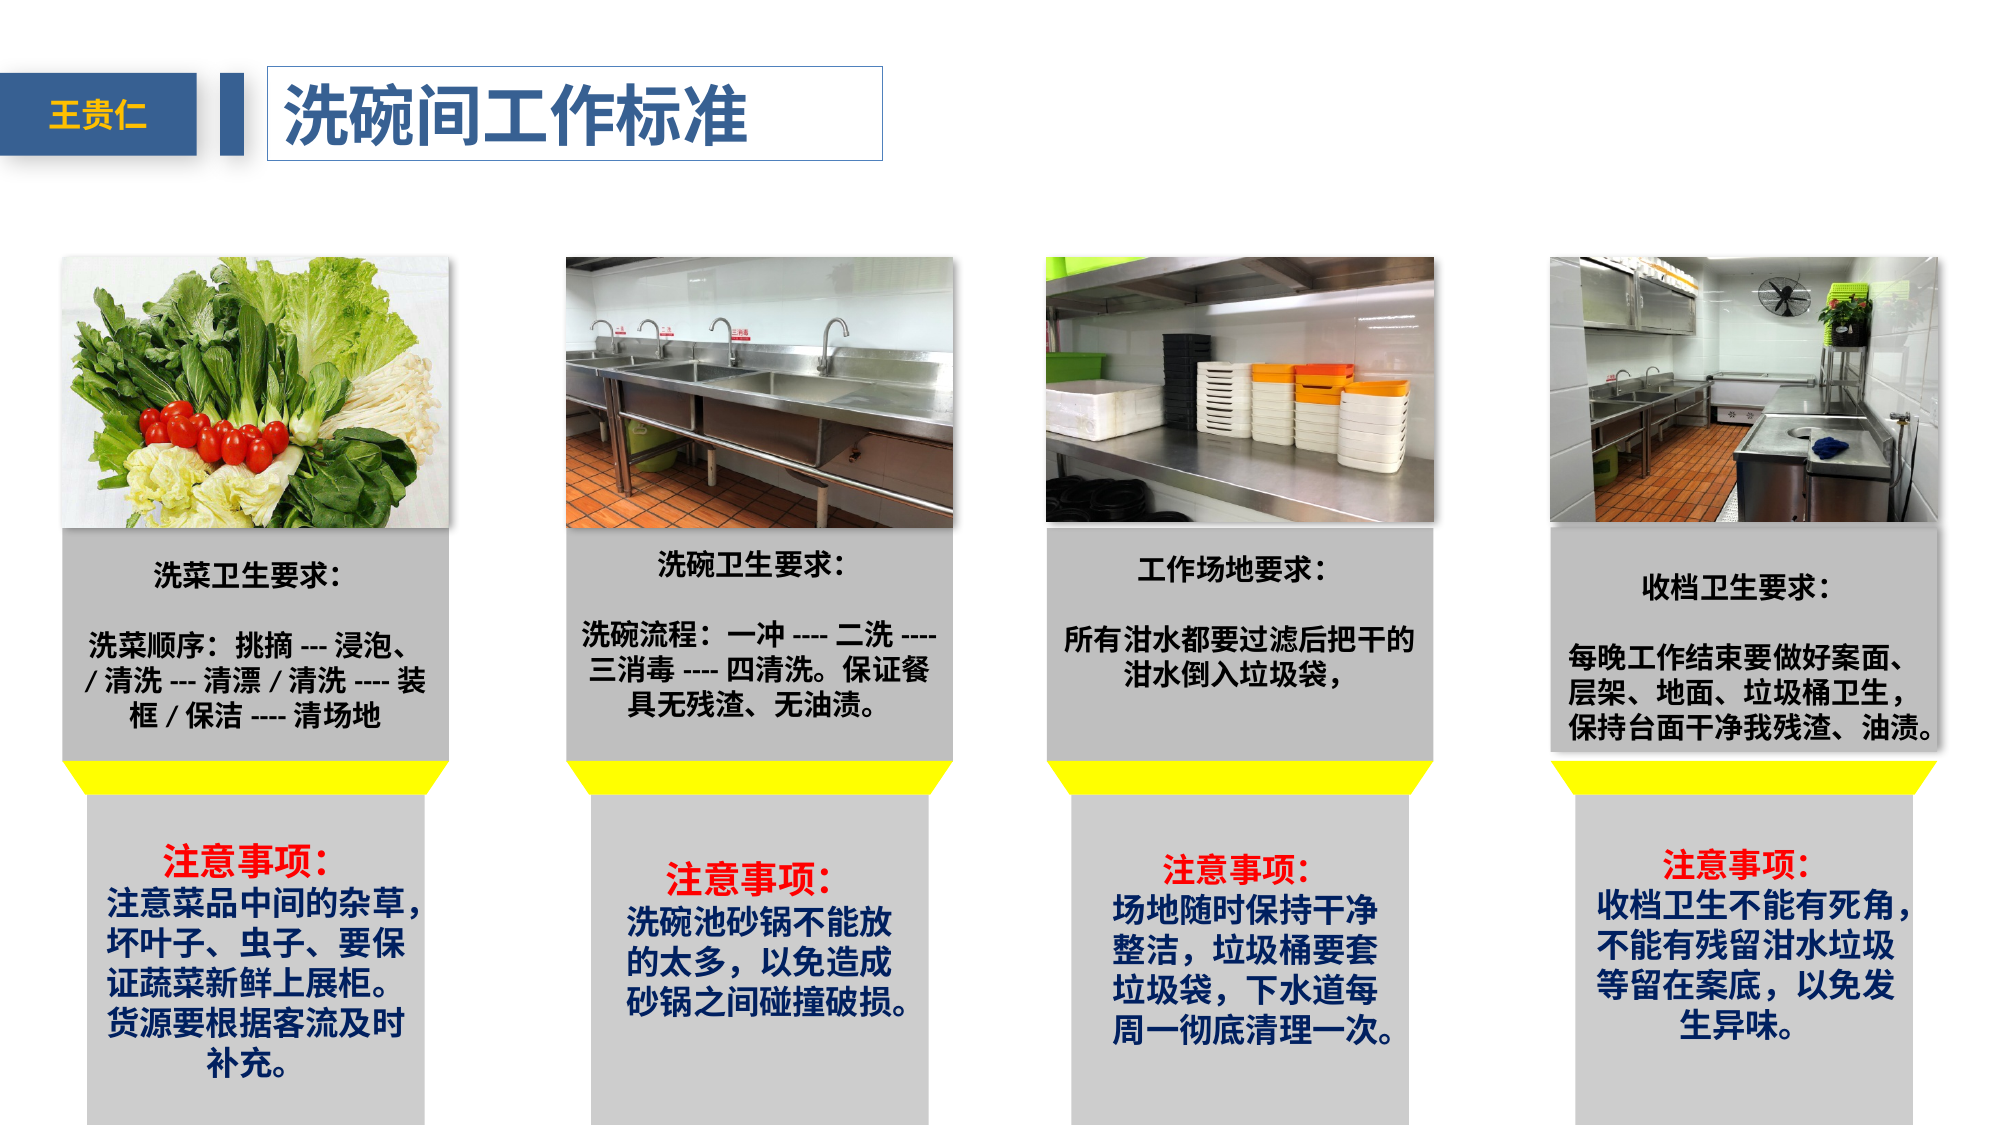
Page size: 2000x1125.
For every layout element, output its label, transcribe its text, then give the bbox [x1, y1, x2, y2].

picture [1550, 257, 1938, 522]
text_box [1550, 760, 1938, 1125]
picture [565, 257, 954, 528]
text_box [218, 71, 246, 158]
text_box 王贵仁 [0, 71, 199, 158]
picture [62, 257, 450, 528]
text_box 洗碗间工作标准 [267, 66, 883, 161]
picture [1046, 257, 1434, 522]
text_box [1046, 529, 1434, 1125]
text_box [565, 534, 954, 1125]
text_box 收档卫生要求： 每晚工作结束要做好案面、层架、地面、垃圾桶卫生，保持台面干净我残渣、油渍。 [1550, 530, 1938, 752]
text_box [62, 534, 450, 1125]
